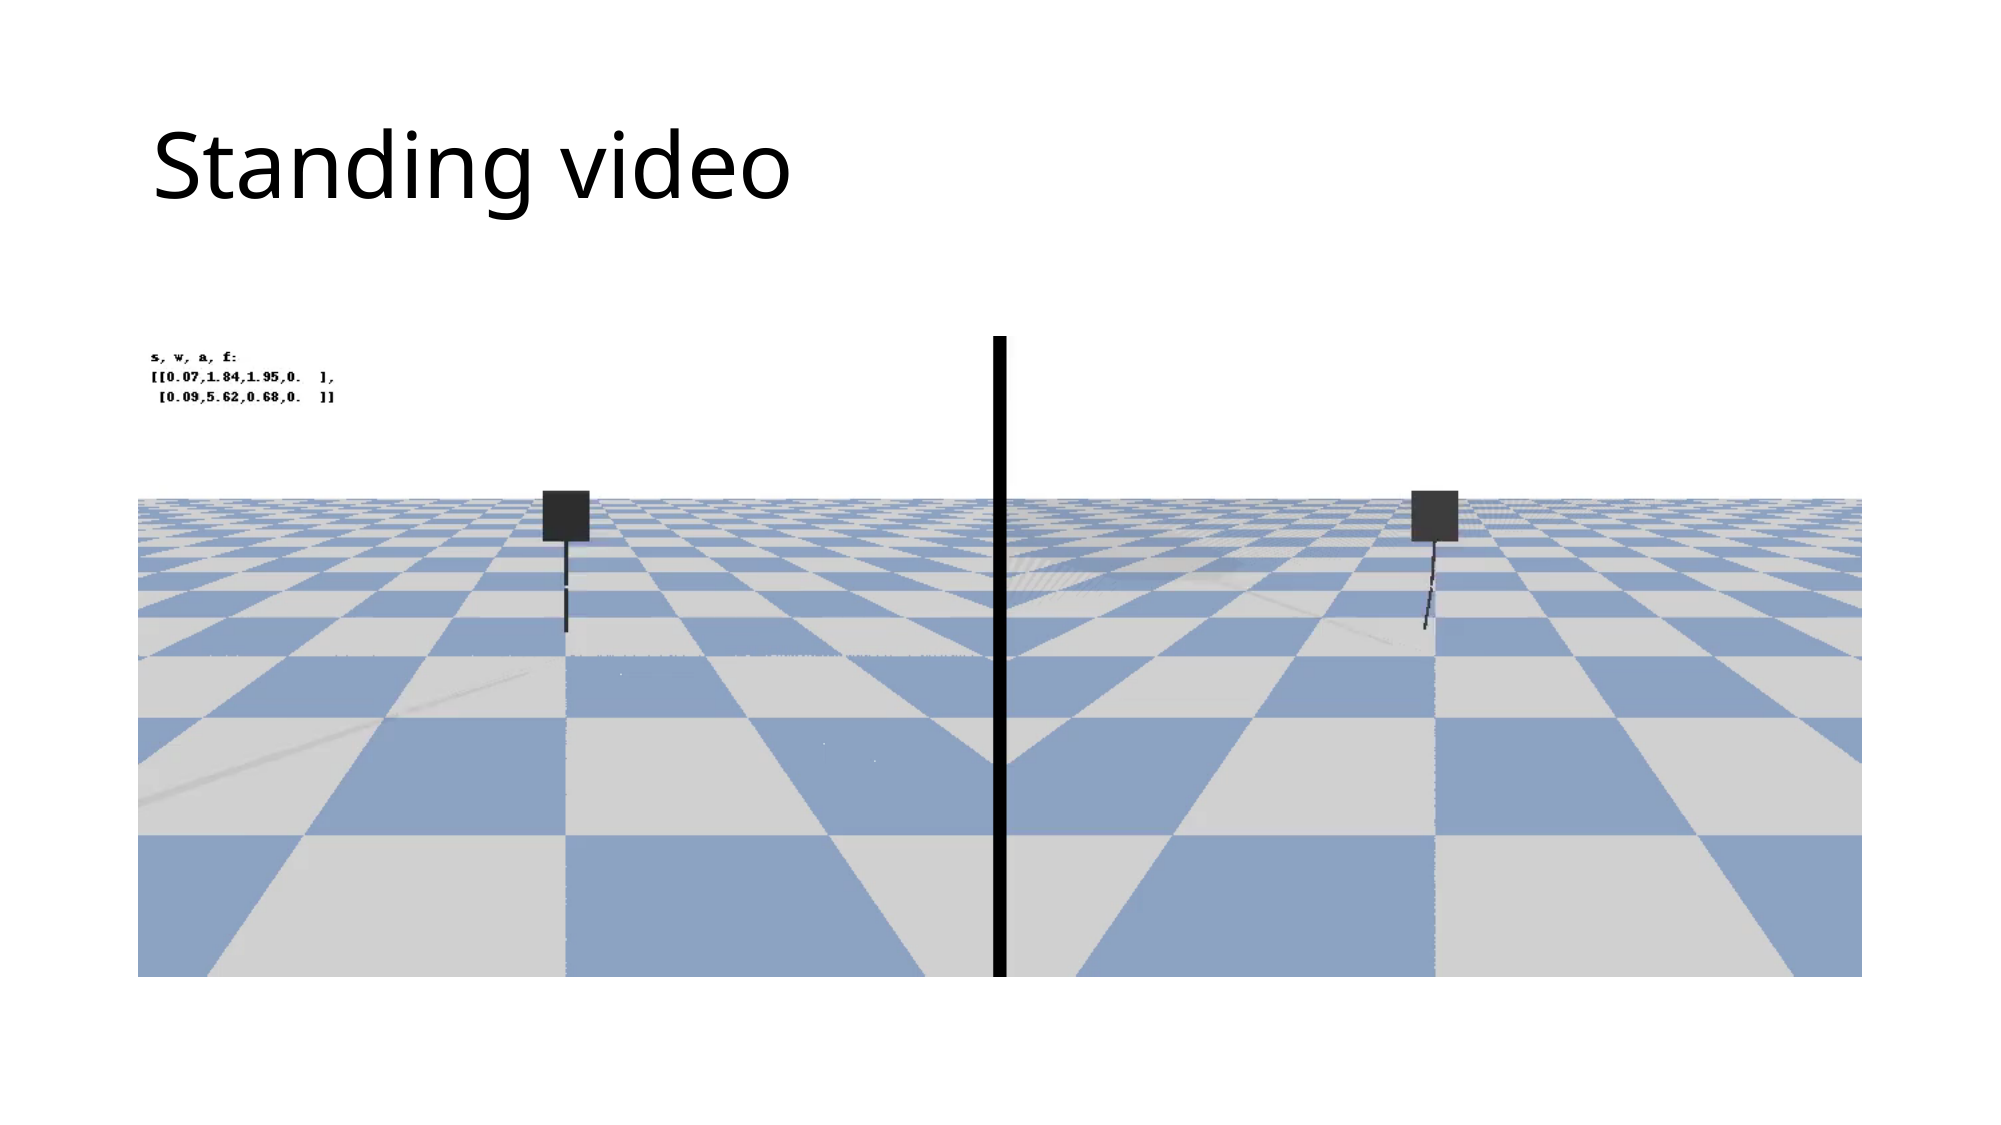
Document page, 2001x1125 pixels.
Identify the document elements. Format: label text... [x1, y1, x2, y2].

title Standing video [137, 59, 1863, 278]
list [137, 335, 1863, 978]
